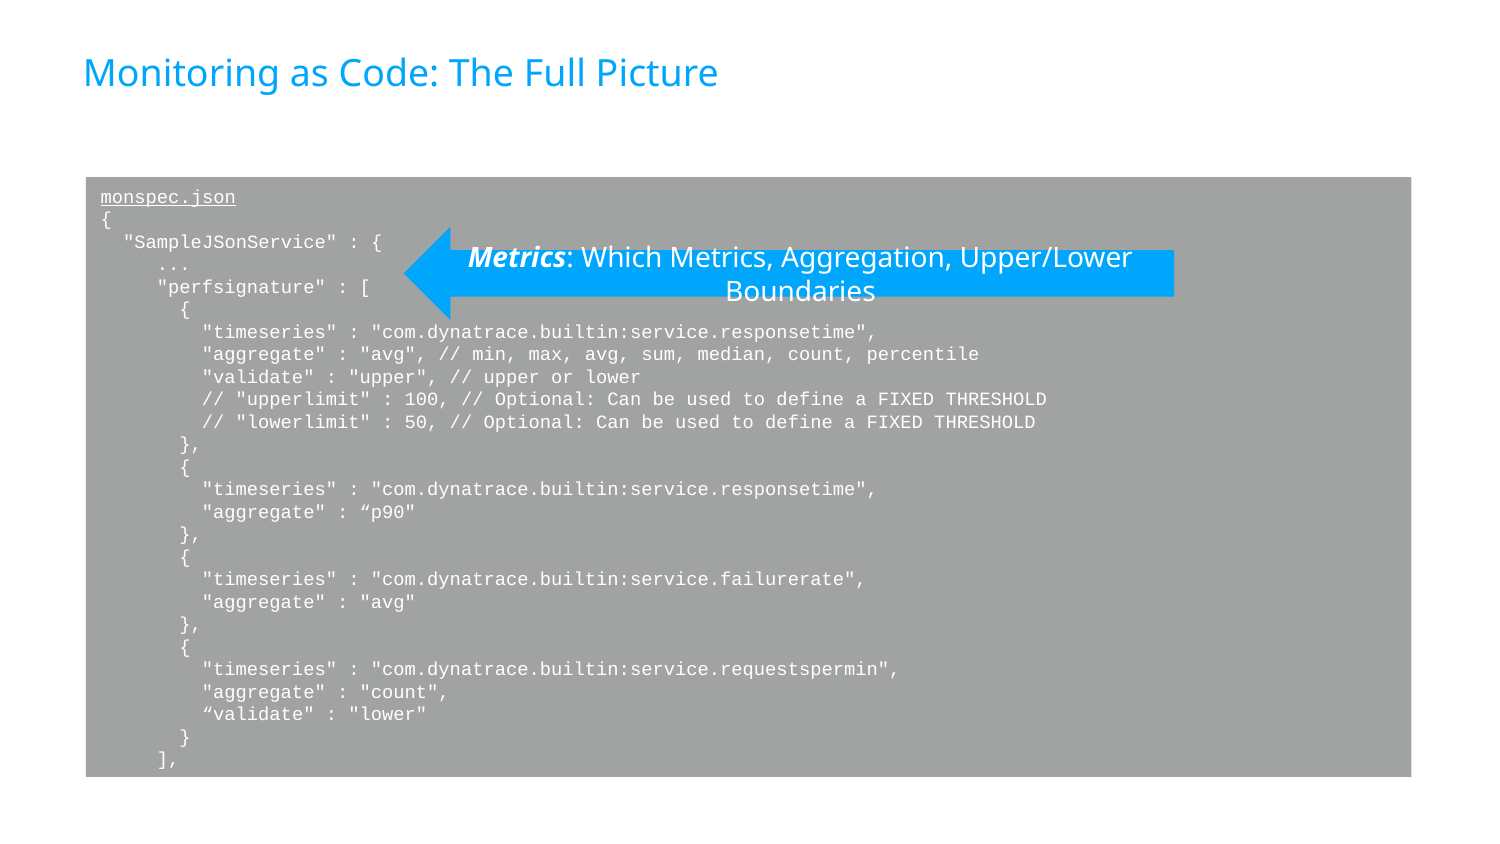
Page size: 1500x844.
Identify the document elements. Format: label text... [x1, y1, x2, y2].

text_box Metrics: Which Metrics, Aggregation, Upper/Lower Boundaries [402, 224, 1176, 323]
title Monitoring as Code: The Full Picture [82, 26, 1409, 109]
text_box monspec.json { "SampleJSonService" : { ... "perfsignature" : [ { "timeseries" : "com.dynatrace.builtin:service.responsetime", "aggregate" : "avg", // min, max, avg, sum, median, count, percentile "validate" : "upper", // upper or lower // "upperlimit" : 100, // Optional: Can be used to define a FIXED THRESHOLD // "lowerlimit" : 50, // Optional: Can be used to define a FIXED THRESHOLD }, { "timeseries" : "com.dynatrace.builtin:service.responsetime", "aggregate" : “p90" }, { "timeseries" : "com.dynatrace.builtin:service.failurerate", "aggregate" : "avg" }, { "timeseries" : "com.dynatrace.builtin:service.requestspermin", "aggregate" : "count", “validate" : "lower" } ], [85, 177, 1412, 777]
